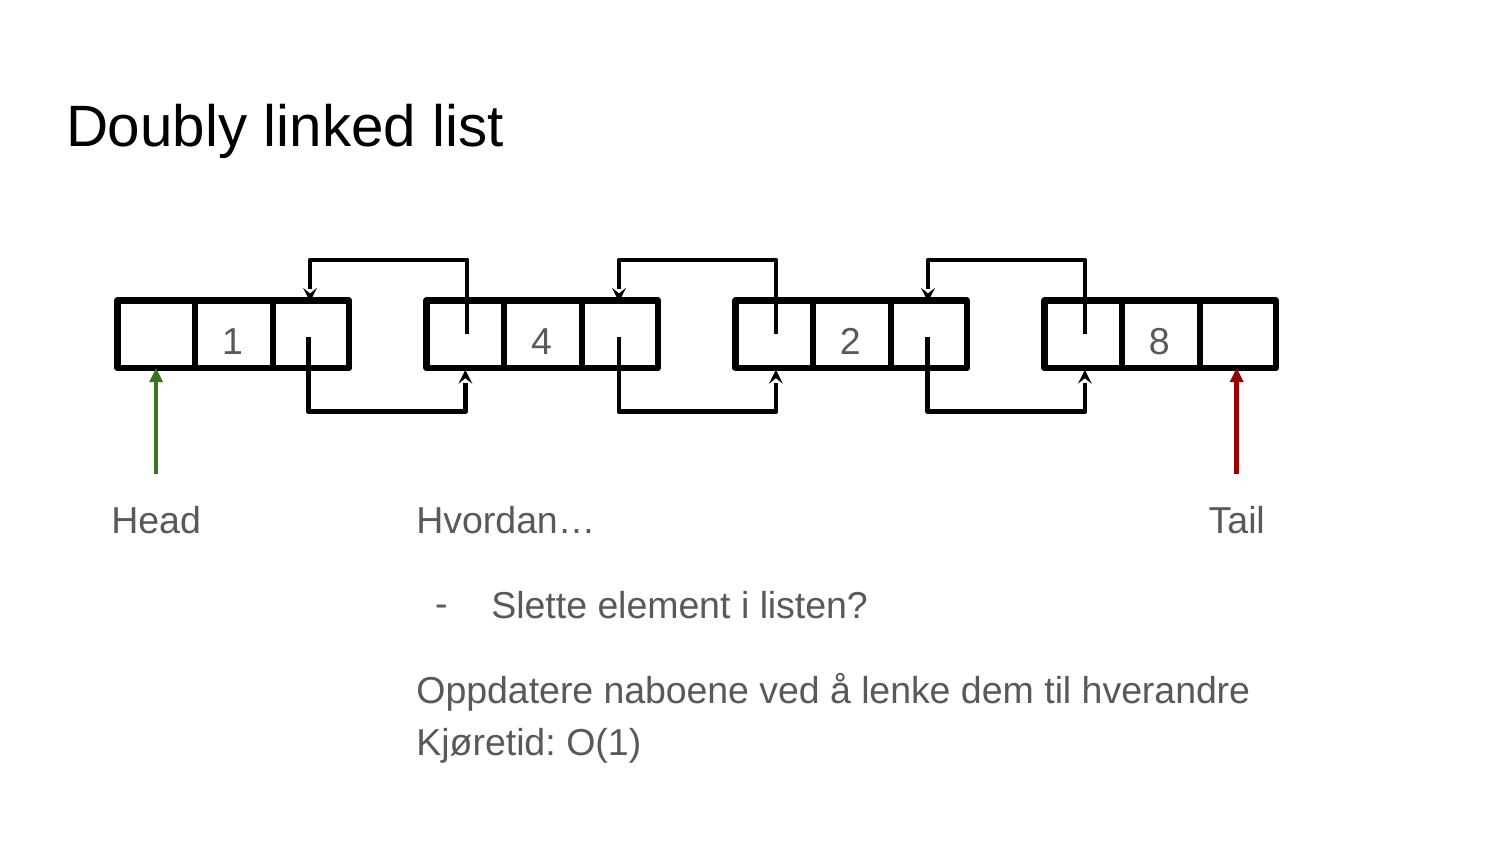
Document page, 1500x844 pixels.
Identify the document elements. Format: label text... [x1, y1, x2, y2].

text_box [612, 259, 777, 335]
text_box [879, 300, 890, 369]
text_box [308, 337, 472, 413]
text_box [1044, 300, 1121, 369]
list 8 [1133, 295, 1188, 374]
text_box [276, 300, 350, 369]
text_box [816, 300, 824, 369]
list Head [90, 474, 222, 546]
text_box [735, 300, 812, 369]
text_box [1188, 300, 1199, 369]
list 4 [515, 295, 571, 374]
text_box [117, 300, 194, 369]
text_box [262, 300, 272, 369]
list 1 [206, 295, 262, 374]
title Doubly linked list [51, 72, 1449, 167]
text_box [1203, 300, 1276, 369]
text_box [927, 337, 1092, 413]
text_box [921, 259, 1086, 335]
text_box [303, 259, 468, 335]
text_box [507, 300, 515, 369]
list Tail [1170, 474, 1303, 546]
text_box [198, 300, 206, 369]
list 2 [824, 295, 879, 374]
text_box [1125, 300, 1133, 369]
text_box [426, 300, 503, 369]
list Hvordan… Slette element i listen? Oppdatere naboene ved å lenke dem til hverandre Kjøretid: O(1) [401, 474, 1334, 763]
text_box [618, 337, 783, 413]
text_box [585, 300, 658, 369]
text_box [571, 300, 581, 369]
text_box [894, 300, 967, 369]
